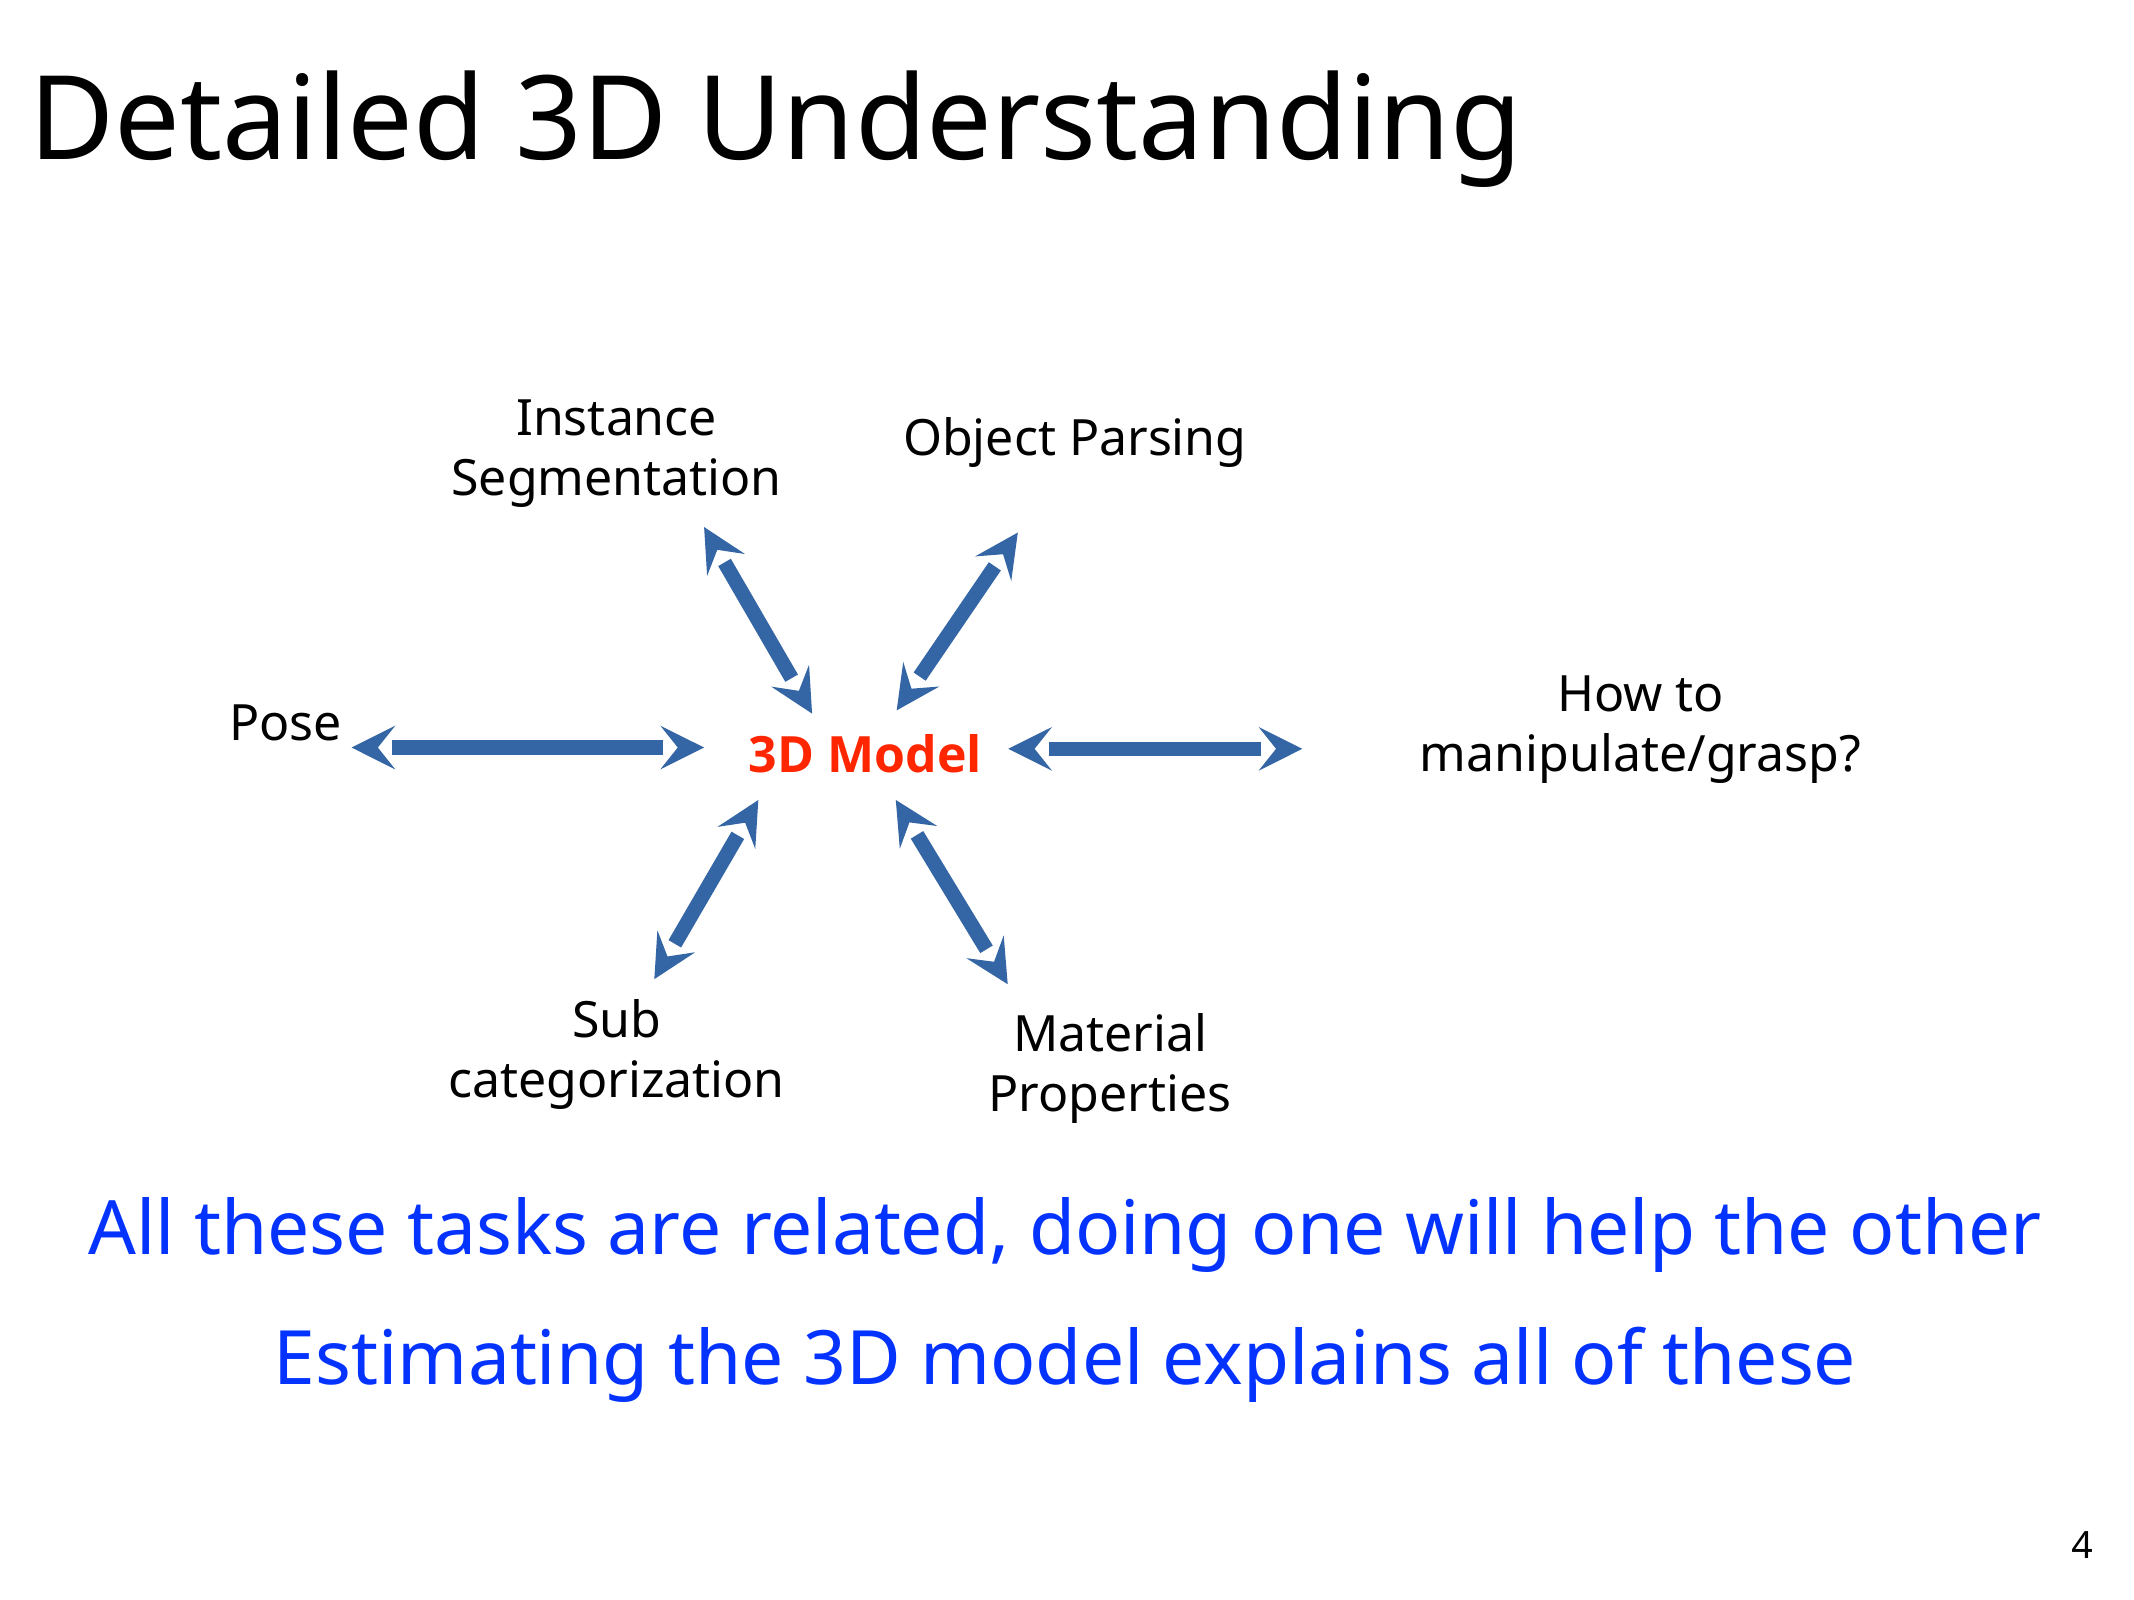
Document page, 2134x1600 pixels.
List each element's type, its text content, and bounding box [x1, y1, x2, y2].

text_box 3D Model [722, 713, 1009, 791]
text_box Pose [93, 682, 478, 760]
title Detailed 3D Understanding [20, 16, 2111, 209]
text_box Sub categorization [425, 979, 809, 1117]
text_box [896, 696, 909, 711]
text_box Object Parsing [883, 397, 1267, 474]
slide_number 4 [2053, 1520, 2111, 1582]
text_box [1289, 742, 1303, 756]
text_box Instance Segmentation [425, 377, 809, 515]
text_box [1005, 532, 1018, 547]
text_box Estimating the 3D model explains all of these [20, 1300, 2111, 1408]
text_box [691, 741, 705, 754]
text_box Material Properties [918, 993, 1303, 1130]
text_box [654, 965, 666, 980]
text_box [351, 741, 364, 754]
text_box [1008, 742, 1021, 756]
text_box All these tasks are related, doing one will help the other [20, 1171, 2111, 1279]
text_box [746, 800, 759, 814]
text_box [895, 799, 908, 814]
text_box [800, 699, 813, 713]
text_box [704, 527, 716, 541]
text_box How to manipulate/grasp? [1362, 653, 1919, 791]
text_box [995, 970, 1008, 985]
